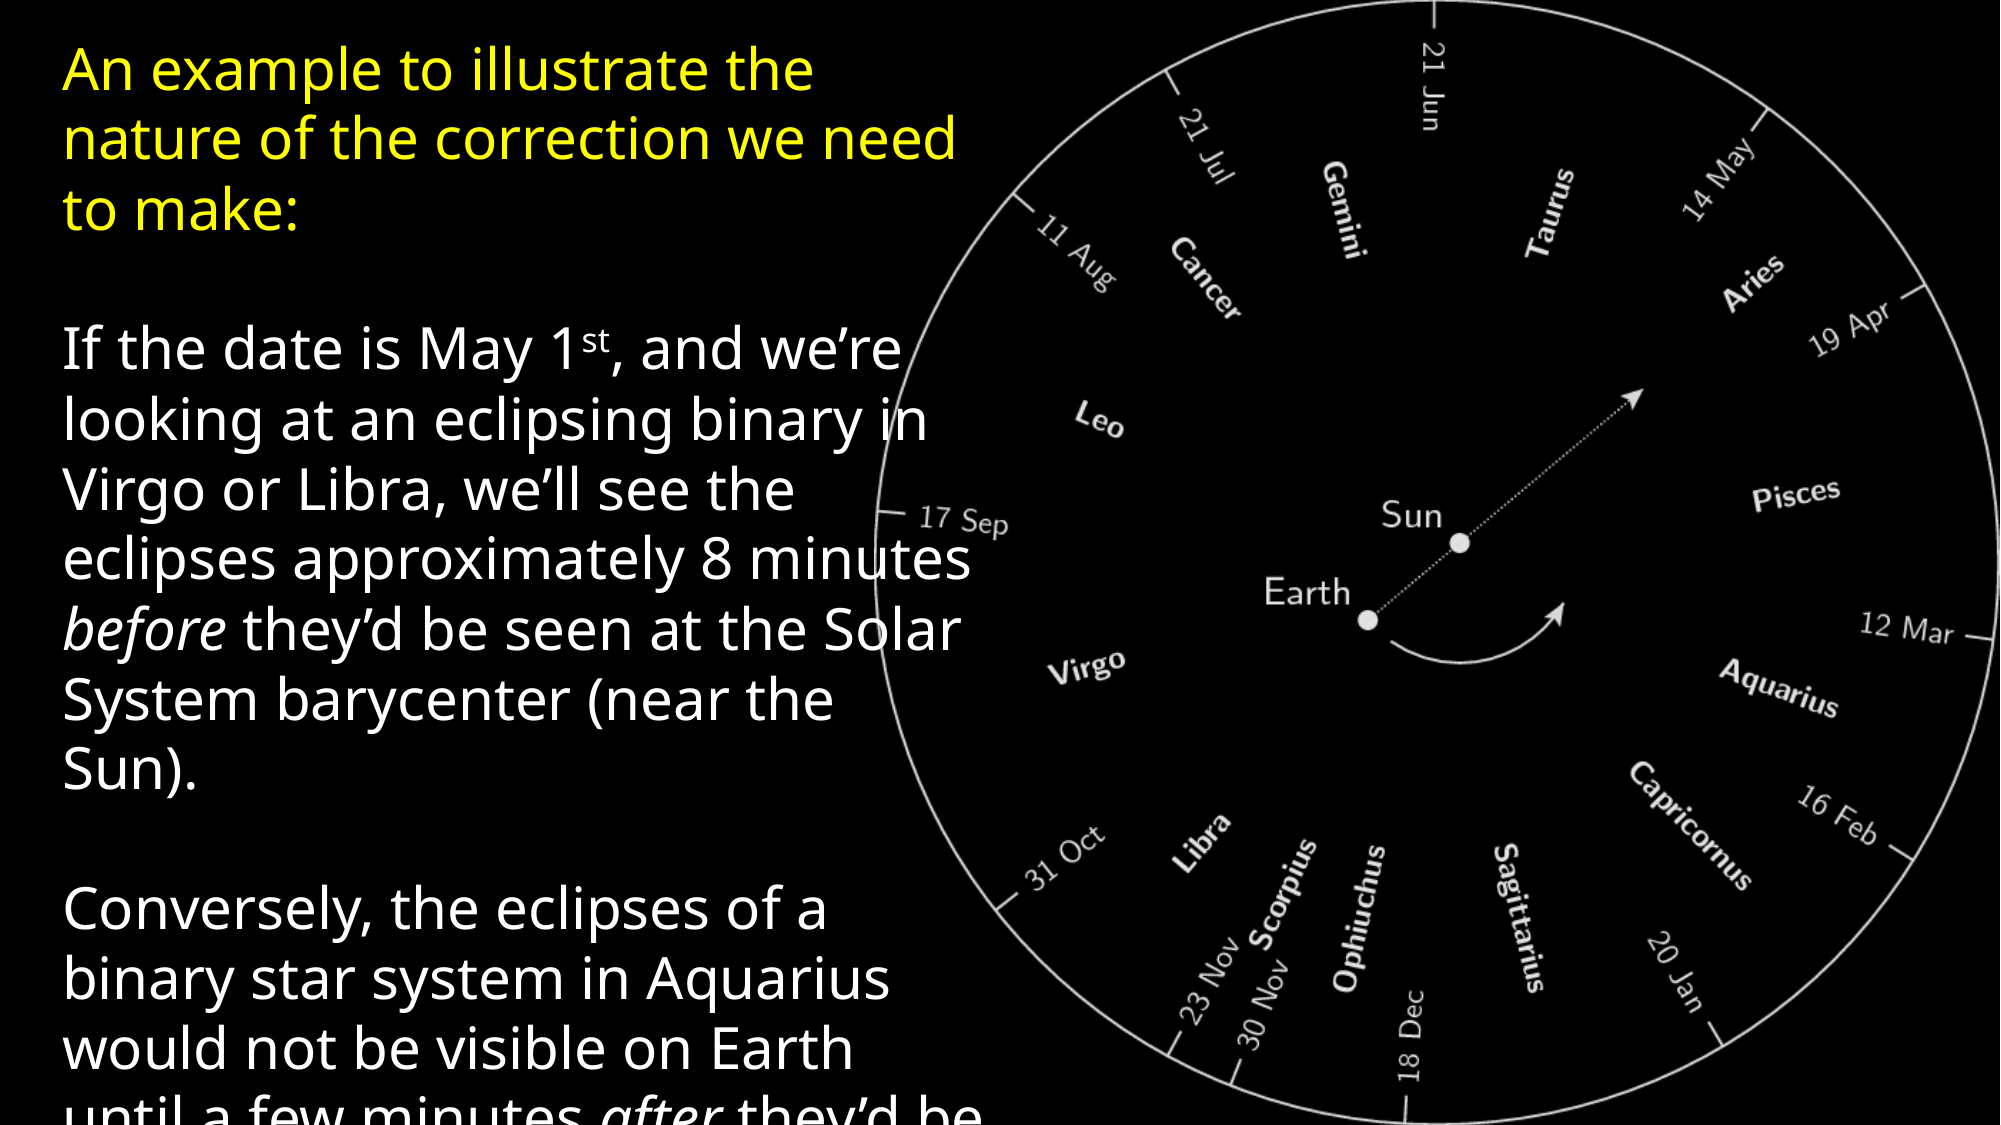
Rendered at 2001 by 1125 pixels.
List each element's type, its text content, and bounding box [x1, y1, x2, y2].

text_box An example to illustrate the nature of the correction we need to make: If the date is May 1st, and we’re looking at an eclipsing binary in Virgo or Libra, we’ll see the eclipses approximately 8 minutes before they’d be seen at the Solar System barycenter (near the Sun). Conversely, the eclipses of a binary star system in Aquarius would not be visible on Earth until a few minutes after they’d be seen at the Solar System barycenter. [47, 24, 873, 1125]
picture [873, 0, 2000, 1125]
